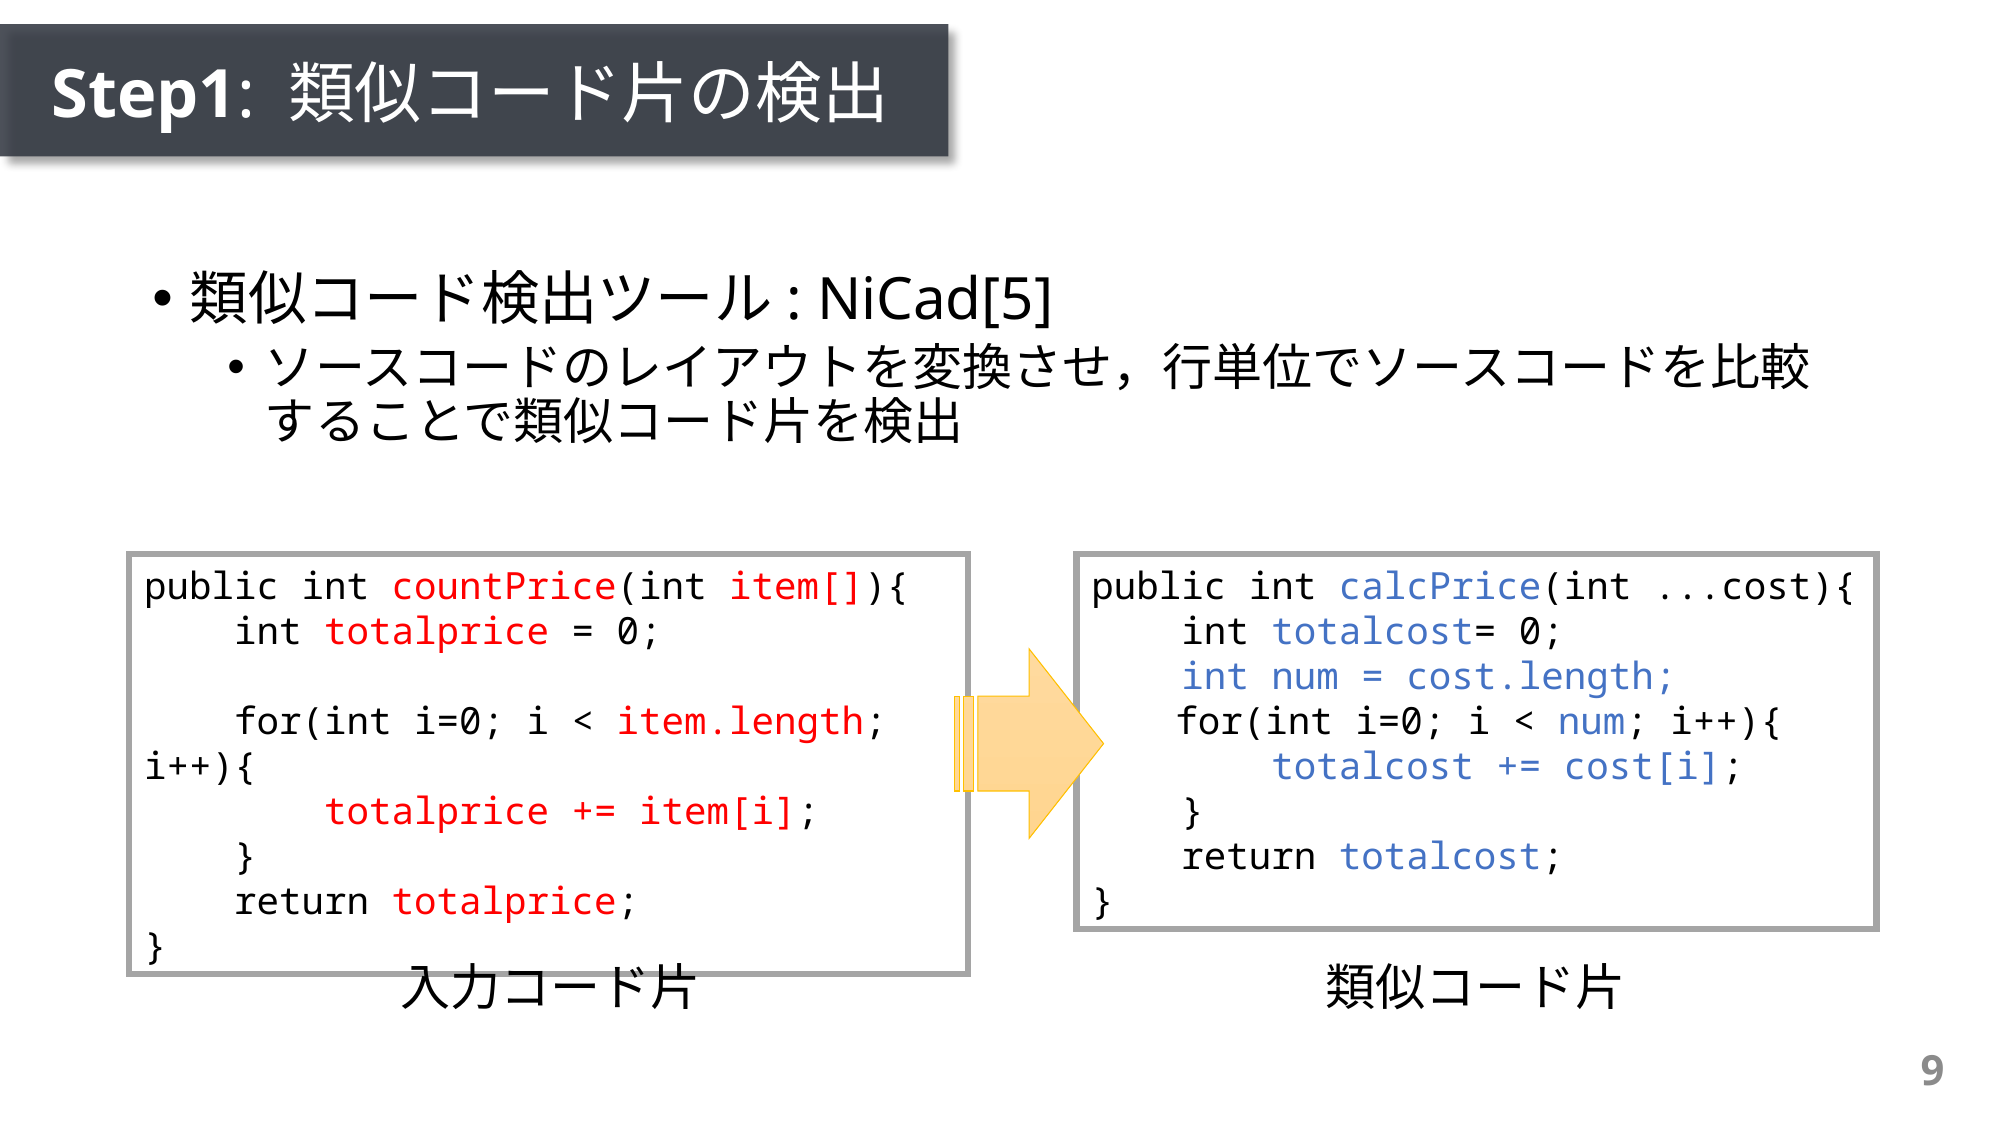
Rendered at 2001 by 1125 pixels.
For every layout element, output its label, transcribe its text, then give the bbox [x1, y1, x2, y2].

text_box 類似コード片 [1288, 948, 1663, 1023]
title Step1: 類似コード片の検出 [36, 36, 957, 156]
text_box public int countPrice(int item[]){ int totalprice = 0; for(int i=0; i < item.length; i++){ totalprice += item[i]; } return totalprice; } [128, 553, 969, 975]
list 類似コード検出ツール: NiCad[5] ソースコードのレイアウトを変換させ，行単位でソースコードを比較することで類似コード片を検出 [137, 261, 1863, 463]
text_box [963, 696, 974, 792]
text_box [954, 696, 960, 792]
text_box public int calcPrice(int ...cost){ int totalcost= 0; int num = cost.length; for(int i=0; i < num; i++){ totalcost += cost[i]; } return totalcost; } [1076, 553, 1878, 930]
text_box 入力コード片 [363, 948, 738, 1023]
text_box [977, 647, 1105, 840]
